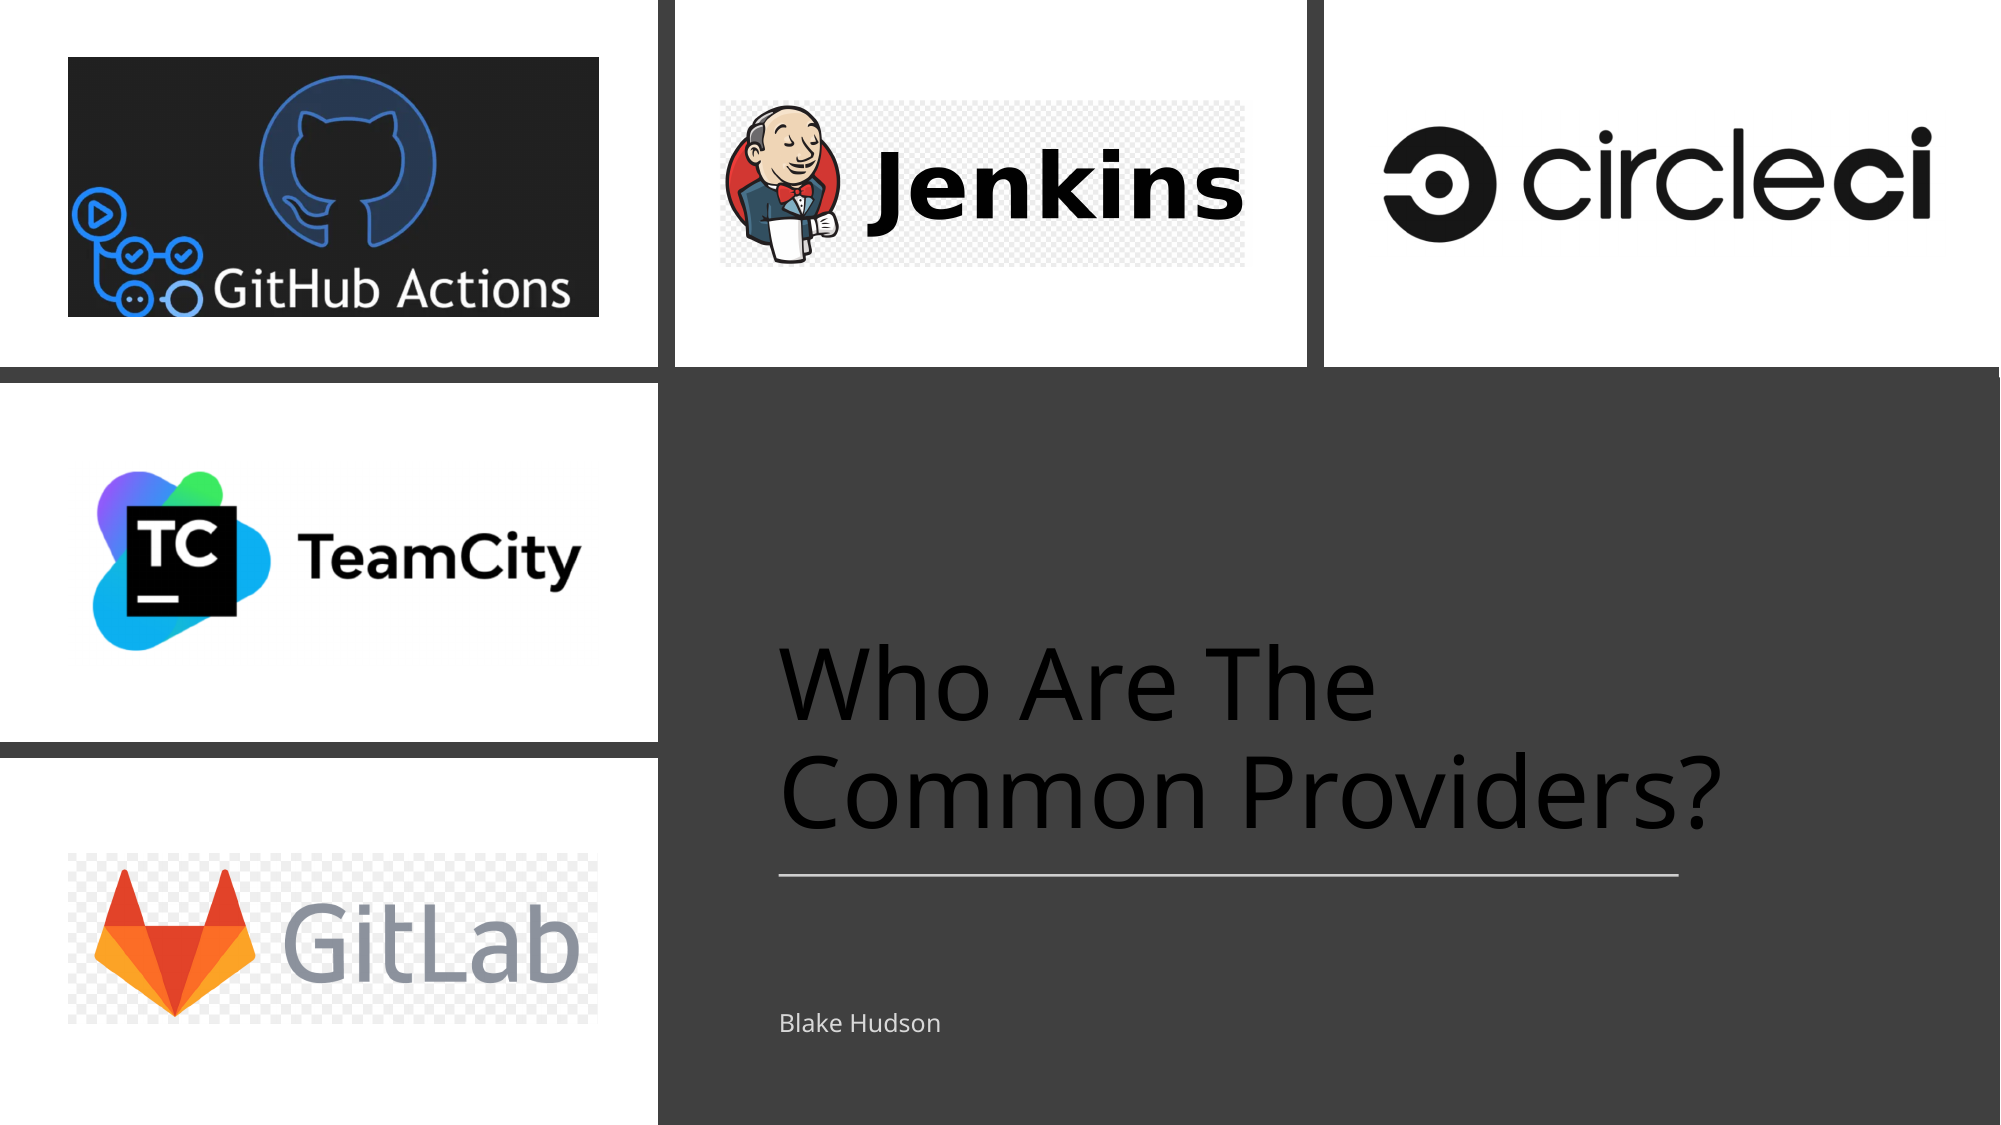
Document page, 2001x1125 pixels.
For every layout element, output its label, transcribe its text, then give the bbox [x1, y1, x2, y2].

title Who Are The Common Providers? [763, 478, 1825, 858]
picture [1367, 110, 1947, 258]
picture [718, 99, 1253, 268]
text_box [675, 383, 2000, 1125]
picture [68, 460, 599, 666]
picture [67, 852, 599, 1025]
picture [68, 56, 599, 318]
footer Blake Hudson [763, 997, 1692, 1048]
